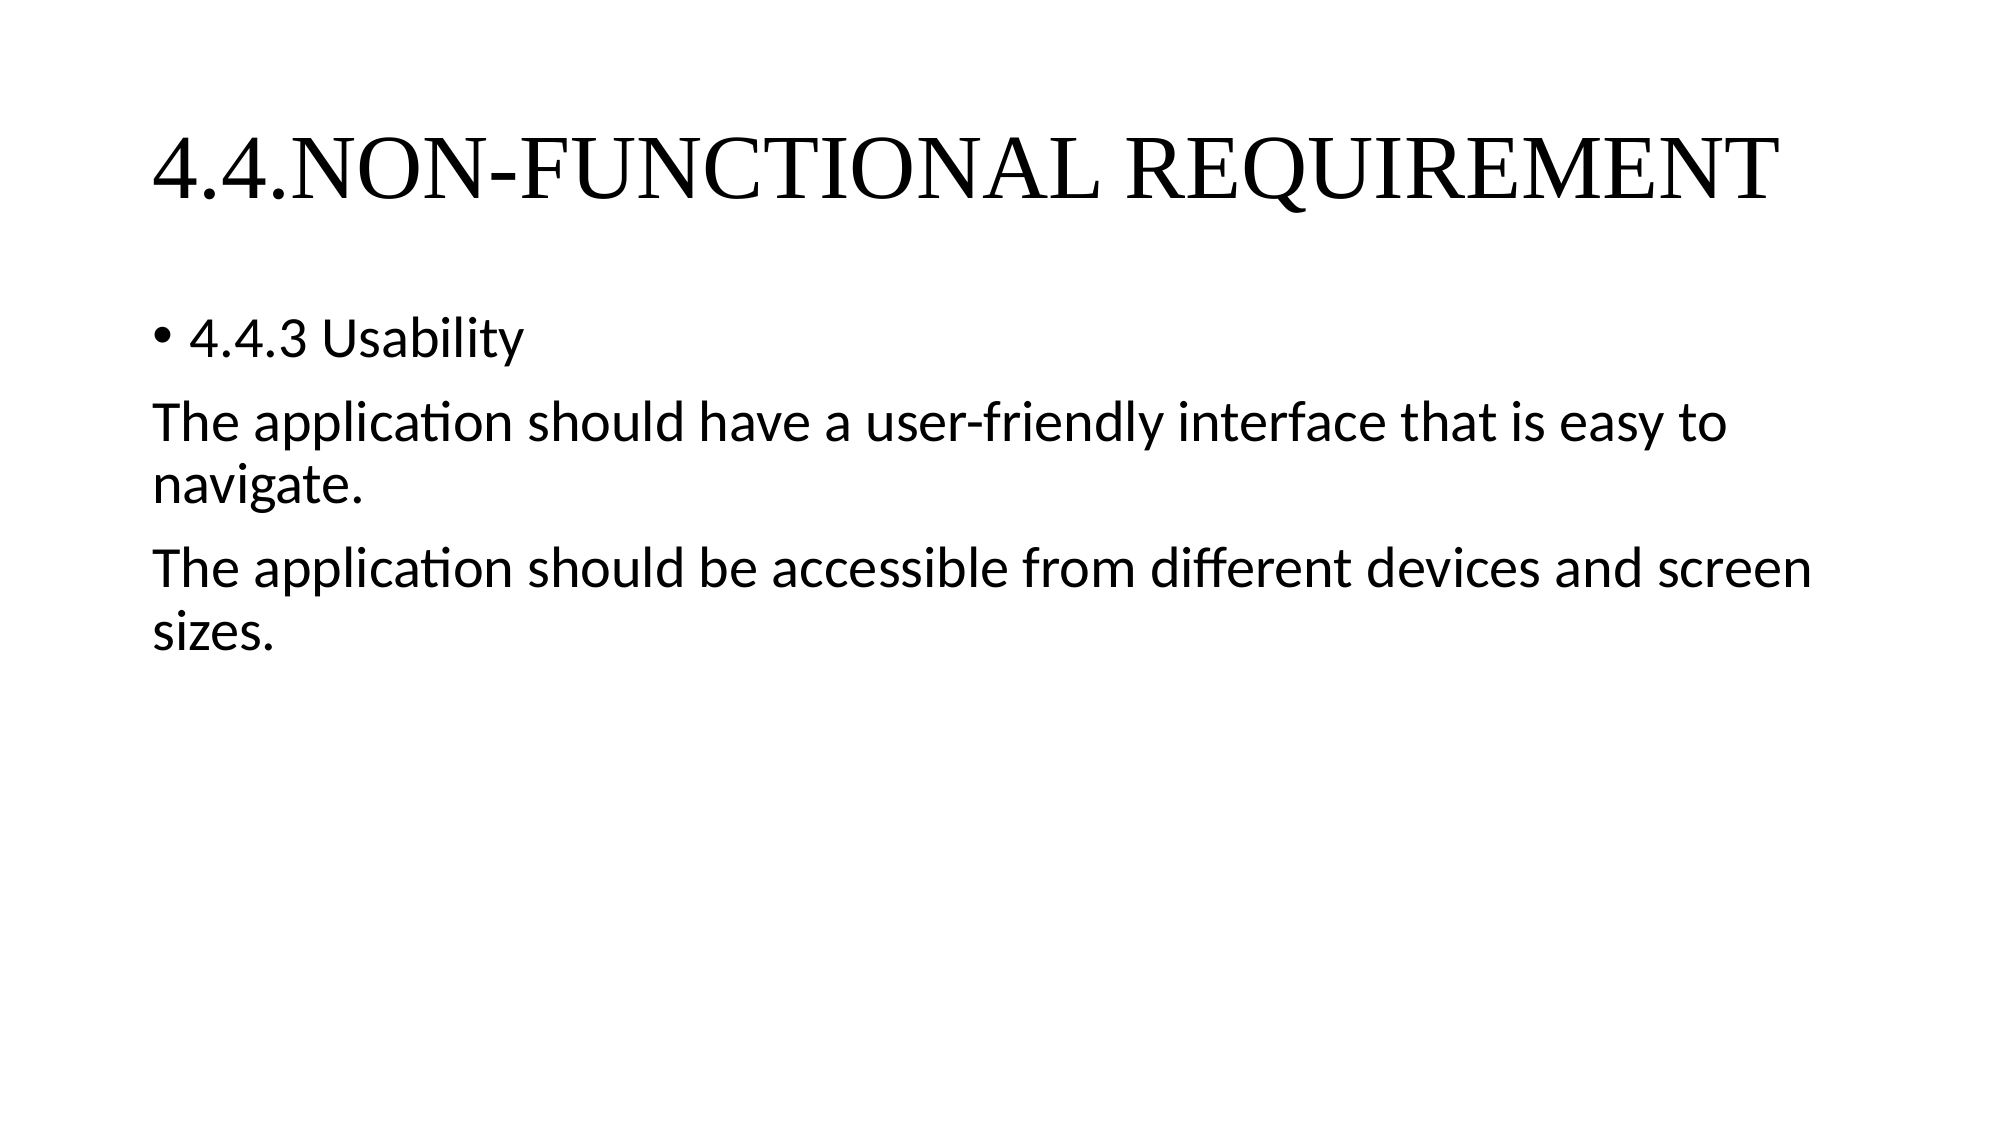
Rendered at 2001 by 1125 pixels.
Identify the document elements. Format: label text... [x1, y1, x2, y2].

list 4.4.3 Usability The application should have a user-friendly interface that is easy to navigate. The application should be accessible from different devices and screen sizes. [137, 299, 1863, 1014]
title 4.4.NON-FUNCTIONAL REQUIREMENT [137, 59, 1863, 278]
